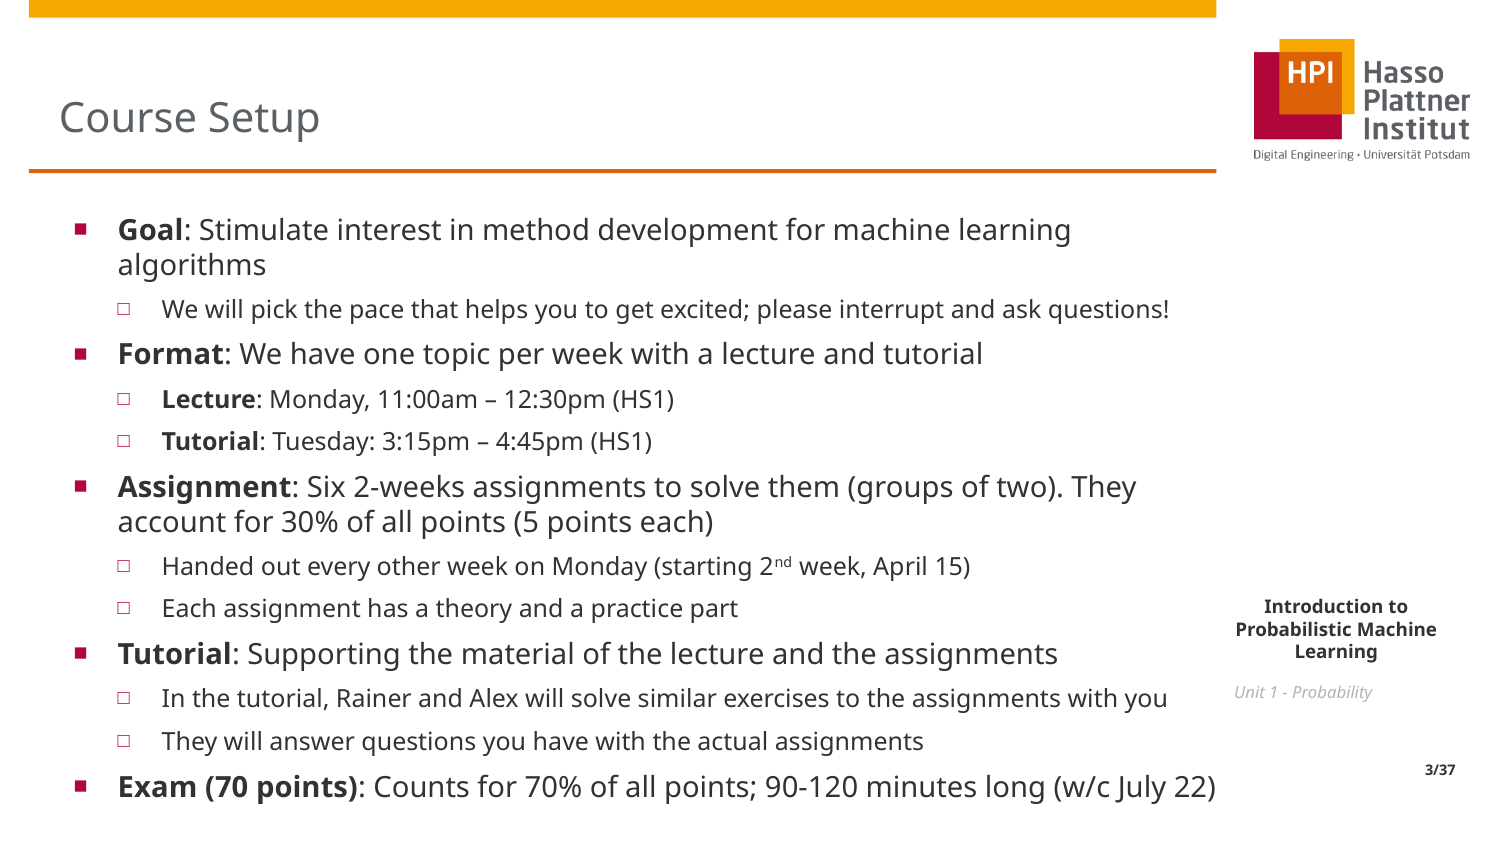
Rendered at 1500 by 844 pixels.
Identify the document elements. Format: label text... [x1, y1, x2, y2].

title Course Setup [58, 17, 1187, 170]
picture [1254, 39, 1470, 161]
list Goal: Stimulate interest in method development for machine learning algorithms We will pick the pace that helps you to get excited; please interrupt and ask questions! Format: We have one topic per week with a lecture and tutorial Lecture: Monday, 11:00am – 12:30pm (HS1) Tutorial: Tuesday: 3:15pm – 4:45pm (HS1) Assignment: Six 2-weeks assignments to solve them (groups of two). They account for 30% of all points (5 points each) Handed out every other week on Monday (starting 2nd week, April 15) Each assignment has a theory and a practice part Tutorial: Supporting the material of the lecture and the assignments In the tutorial, Rainer and Alex will solve similar exercises to the assignments with you They will answer questions you have with the actual assignments Exam (70 points): Counts for 70% of all points; 90-120 minutes long (w/c July 22) [58, 203, 1235, 788]
